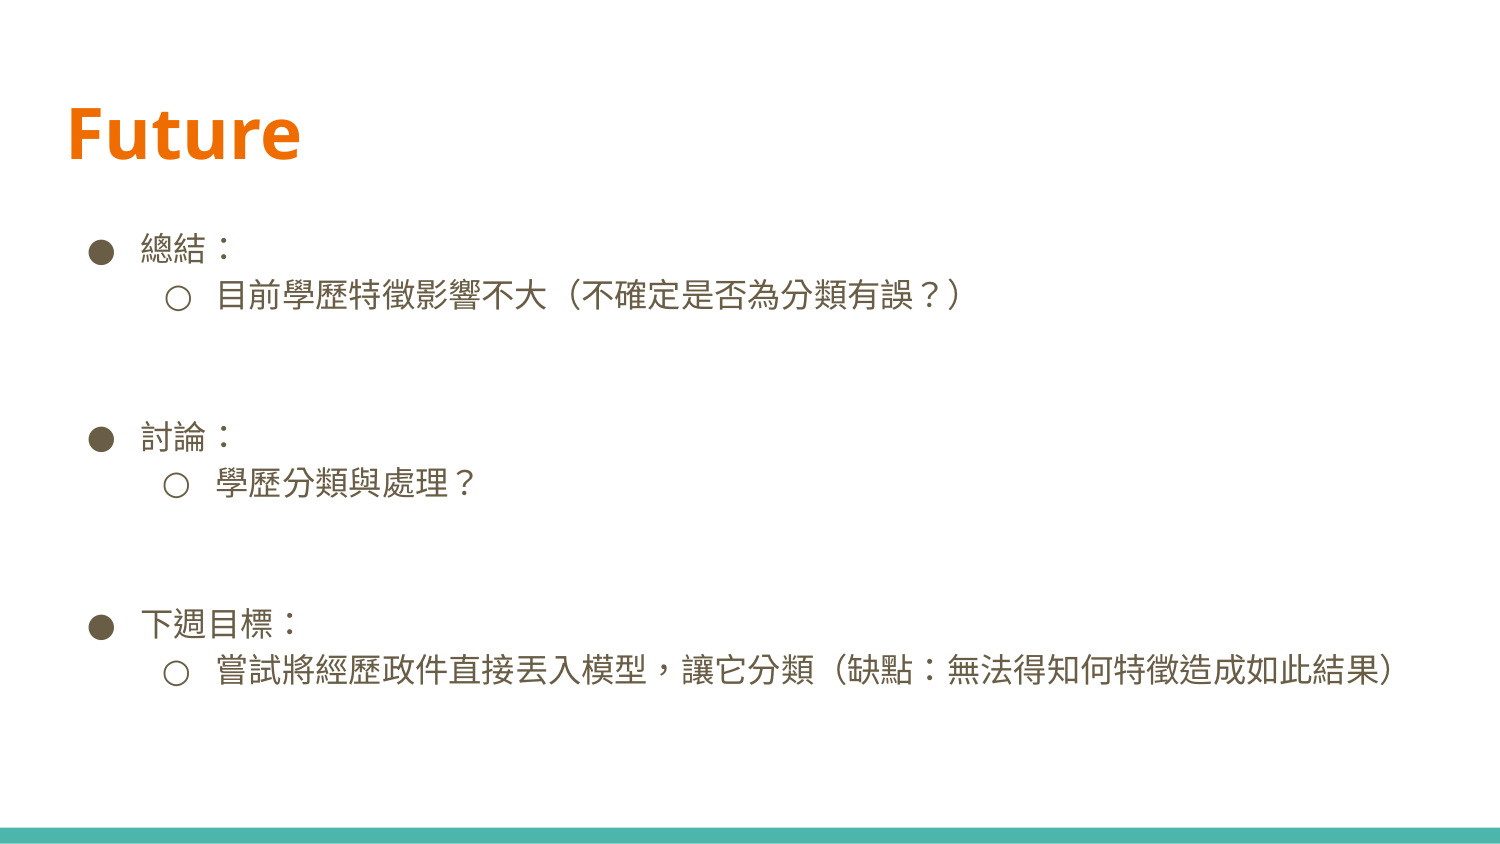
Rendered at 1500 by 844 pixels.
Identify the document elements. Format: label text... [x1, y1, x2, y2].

text_box Future [51, 72, 1449, 189]
text_box 總結： 目前學歷特徵影響不大（不確定是否為分類有誤？） 討論： 學歷分類與處理？ 下週目標： 嘗試將經歷政件直接丟入模型，讓它分類（缺點：無法得知何特徵造成如此結果） [51, 207, 1449, 804]
